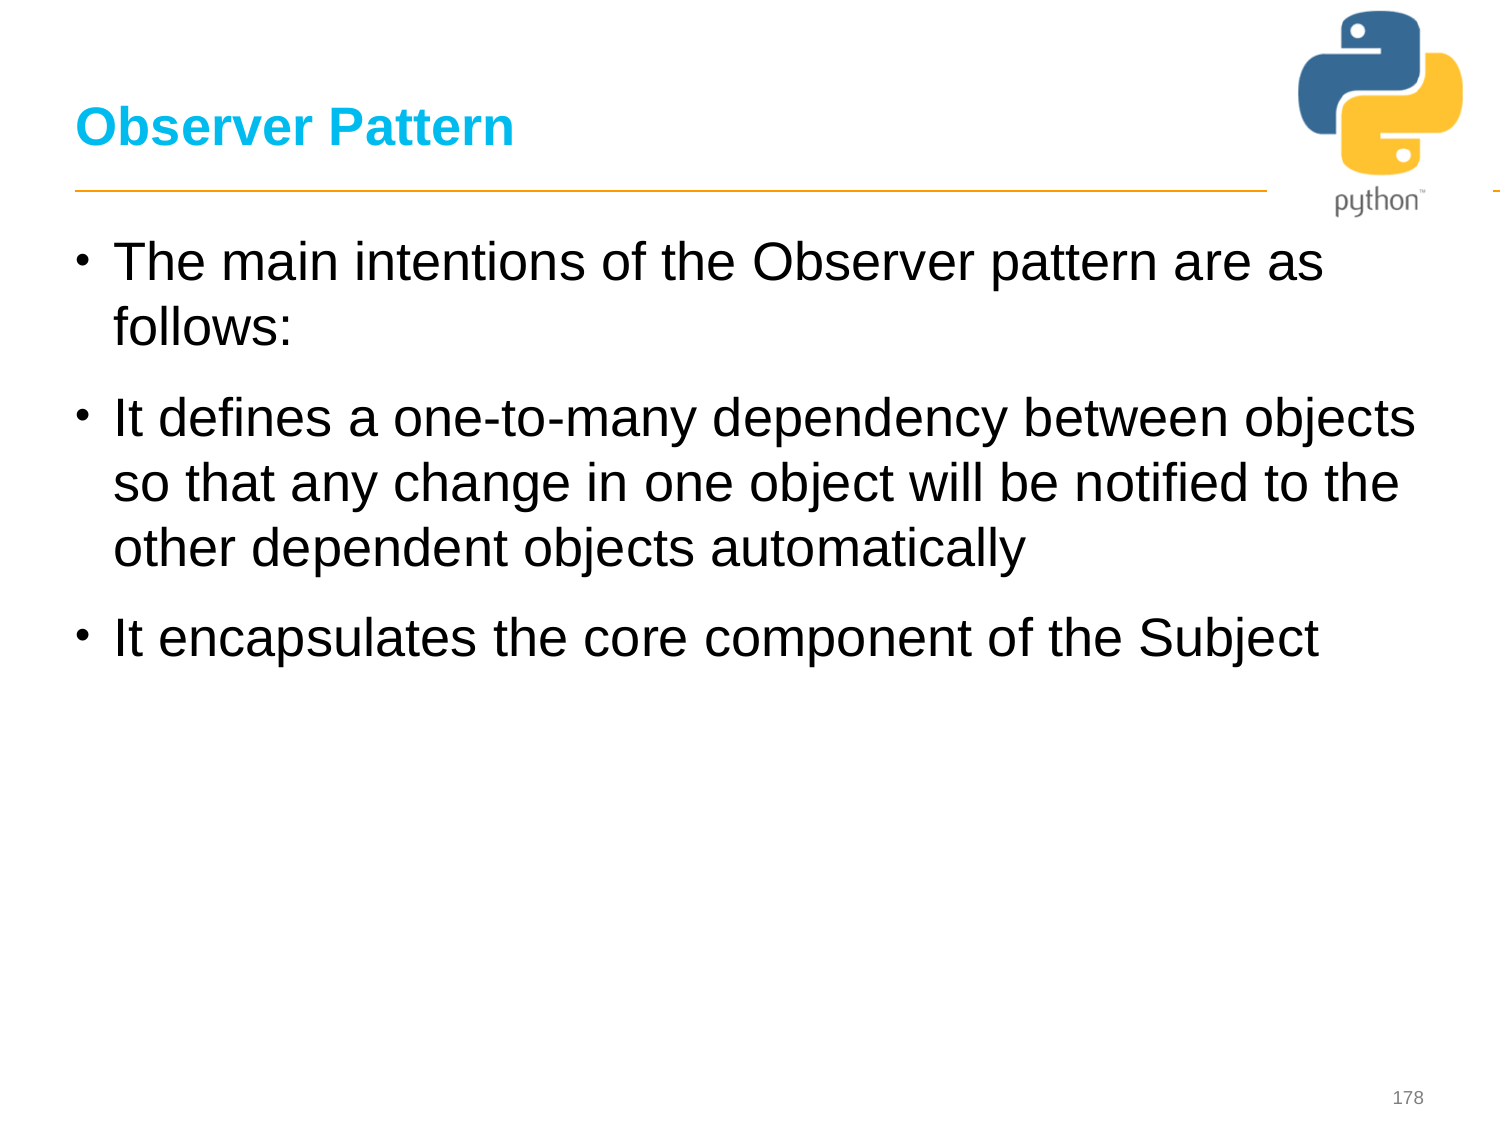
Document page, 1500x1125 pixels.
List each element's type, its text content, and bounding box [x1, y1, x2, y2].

list The main intentions of the Observer pattern are as follows: It defines a one-to-many dependency between objects so that any change in one object will be notified to the other dependent objects automatically It encapsulates the core component of the Subject [75, 226, 1425, 1018]
title Observer Pattern [75, 27, 1422, 157]
picture [1267, 5, 1493, 222]
